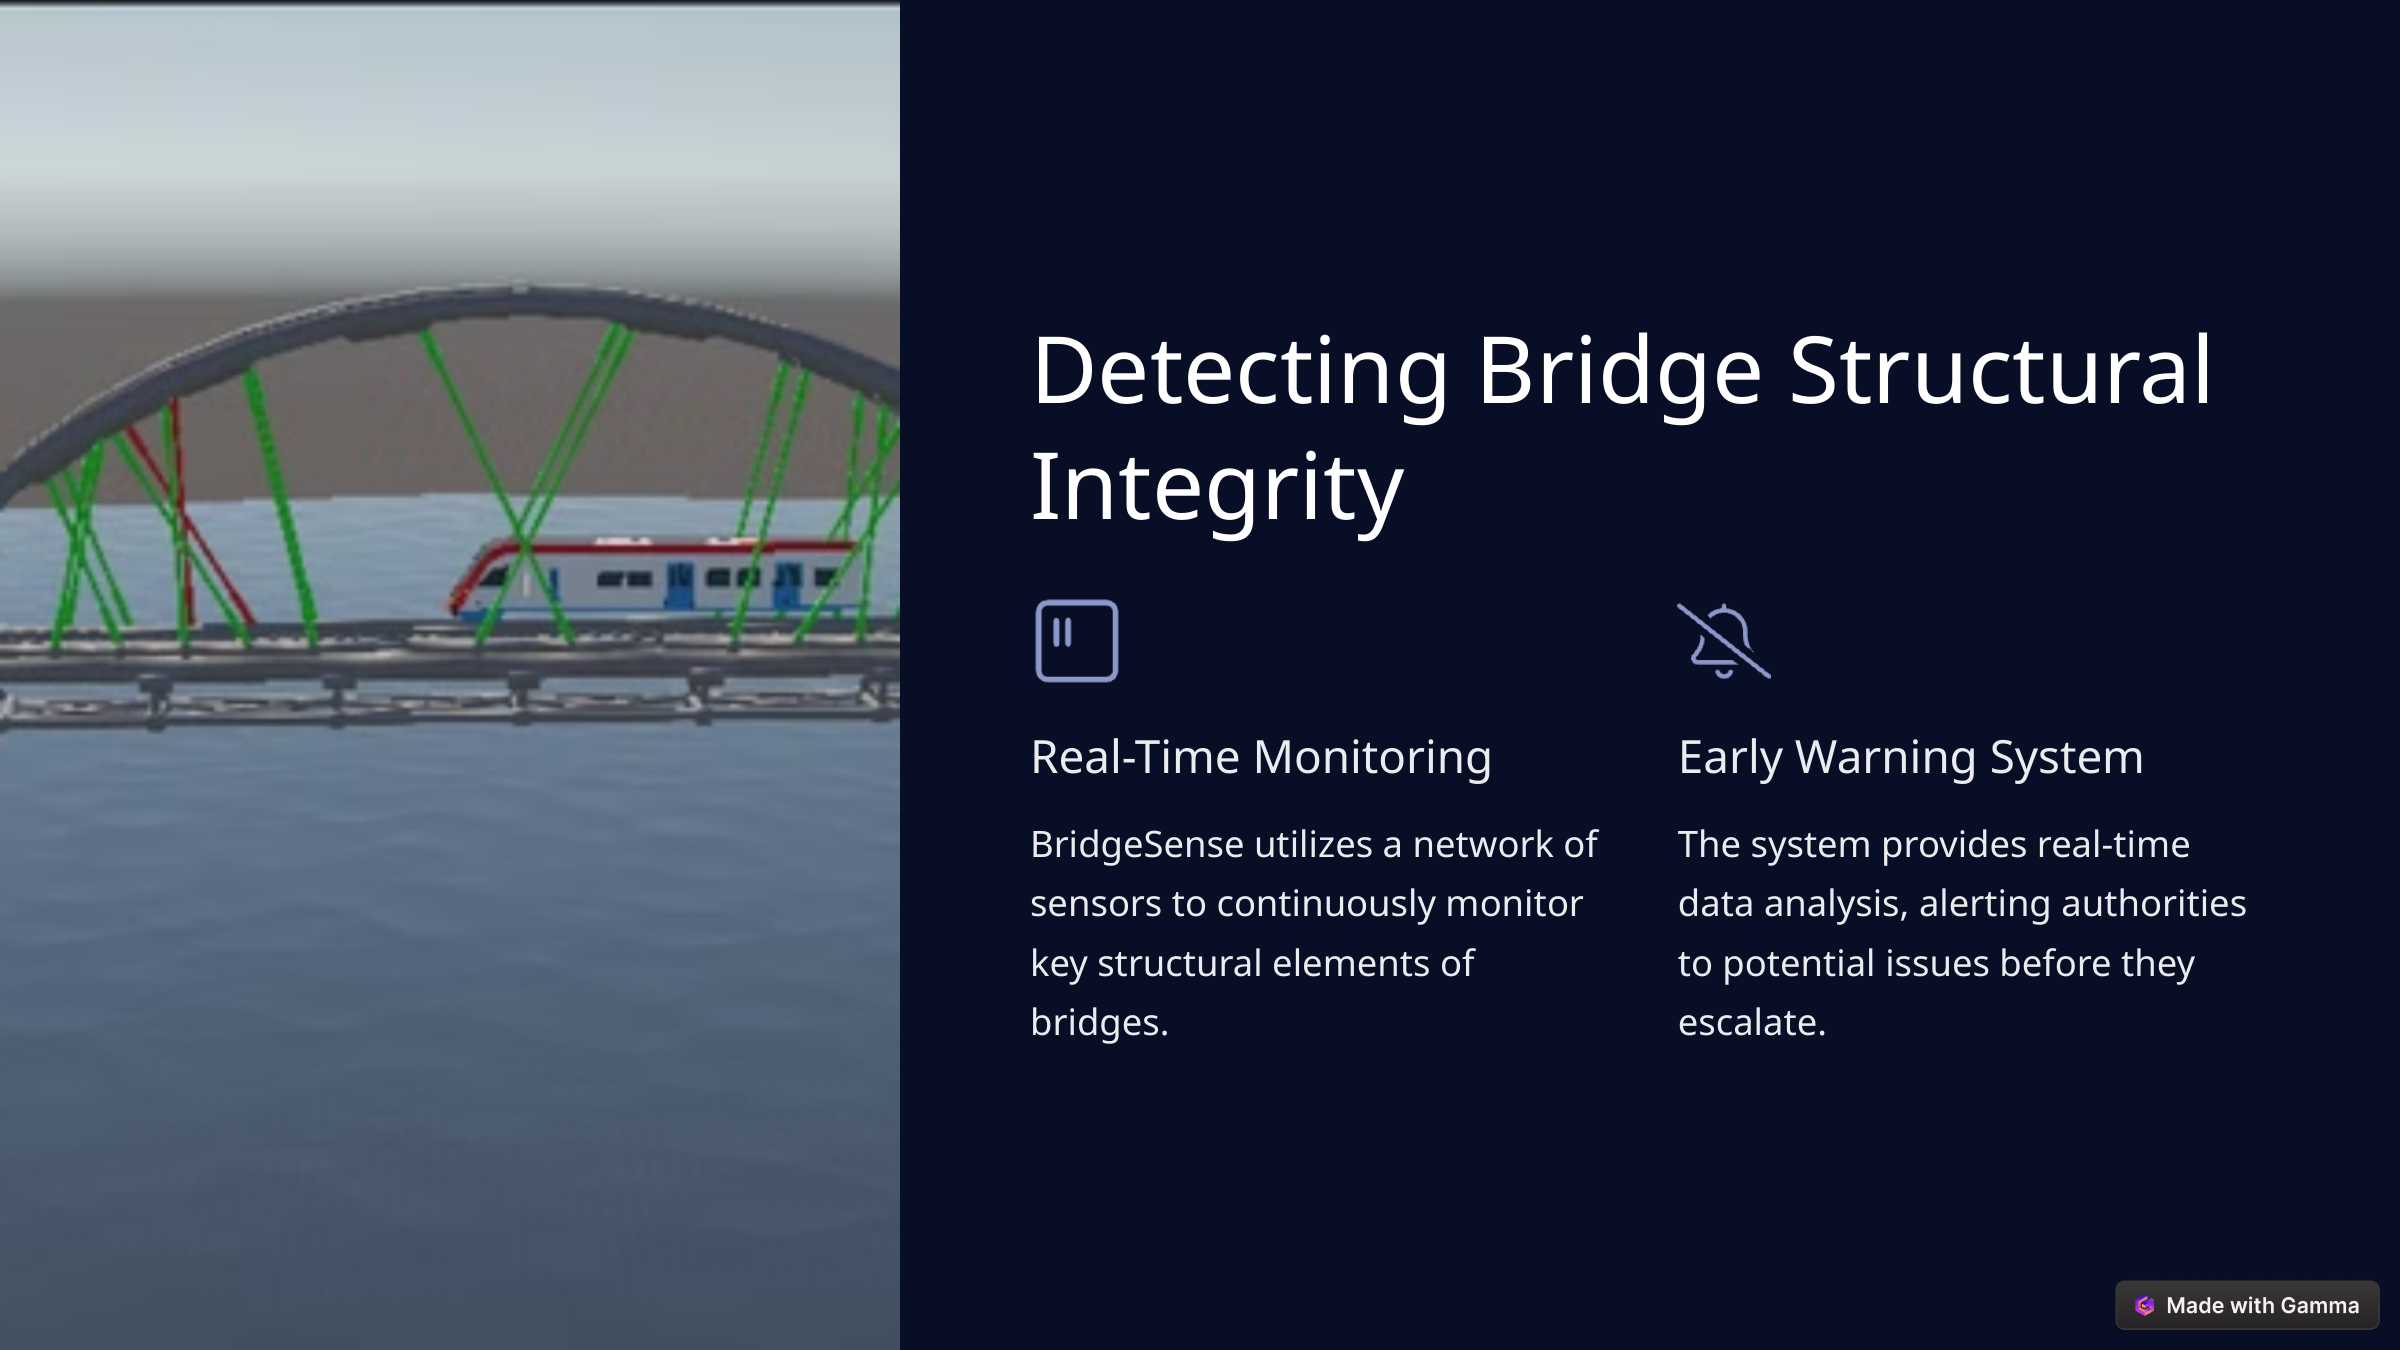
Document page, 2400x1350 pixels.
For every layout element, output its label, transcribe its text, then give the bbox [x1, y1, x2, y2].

picture [0, 0, 900, 1350]
text_box The system provides real-time data analysis, alerting authorities to potential issues before they escalate. [1677, 805, 2270, 1044]
picture [1677, 594, 1771, 688]
text_box BridgeSense utilizes a network of sensors to continuously monitor key structural elements of bridges. [1030, 805, 1622, 1044]
picture [2106, 1271, 2389, 1339]
text_box Detecting Bridge Structural Integrity [1030, 306, 2270, 539]
text_box Early Warning System [1677, 724, 2172, 783]
text_box Real-Time Monitoring [1030, 724, 1522, 783]
picture [1030, 594, 1124, 688]
